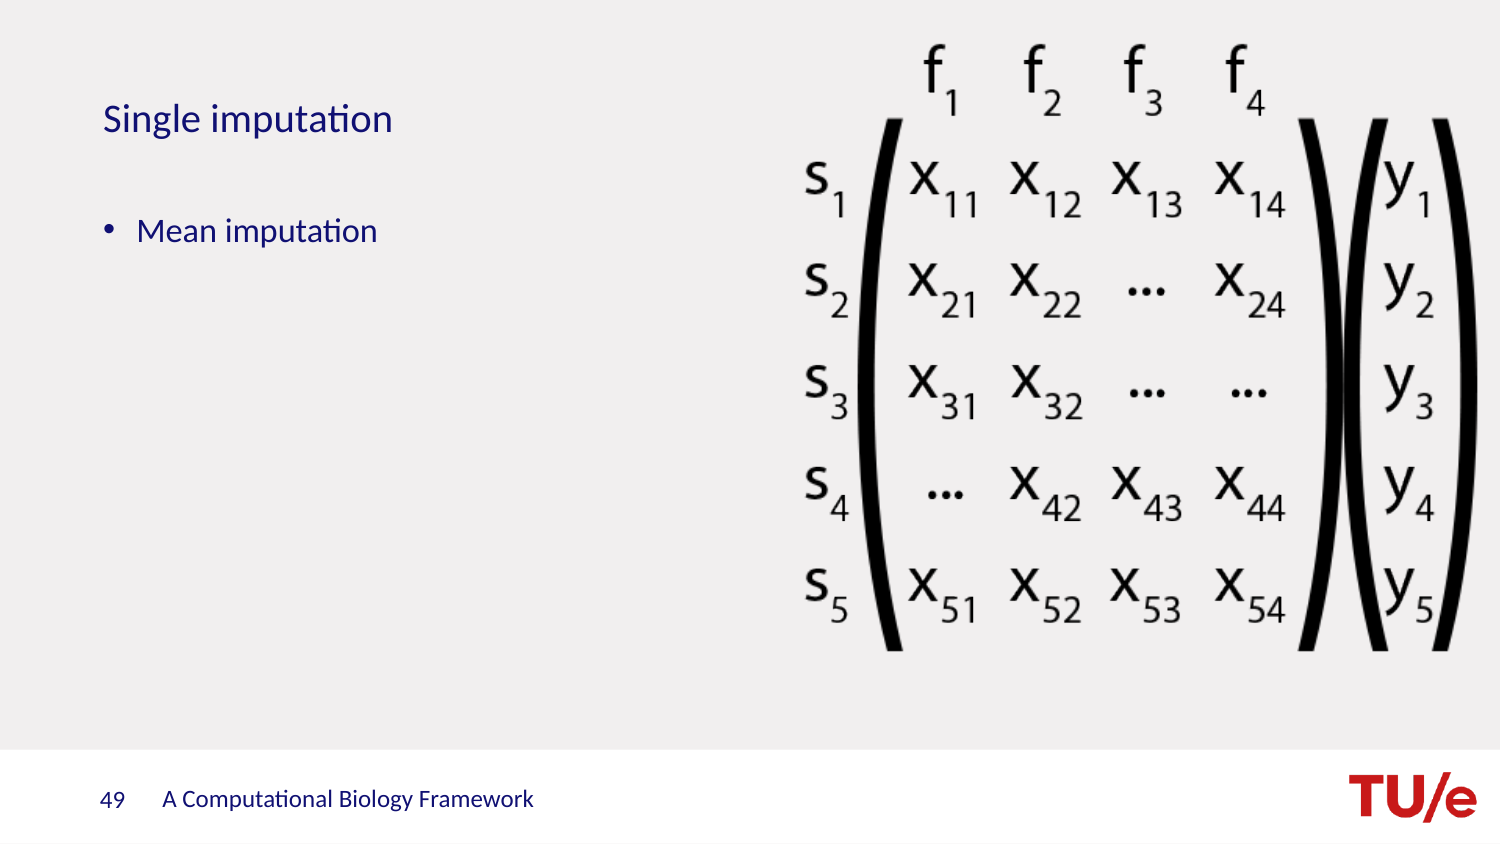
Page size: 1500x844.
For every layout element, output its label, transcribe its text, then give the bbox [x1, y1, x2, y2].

list Single imputation Mean imputation [103, 102, 694, 750]
footer A Computational Biology Framework [162, 782, 1267, 841]
picture [1336, 759, 1489, 835]
picture [750, 0, 1500, 750]
slide_number 49 [100, 783, 199, 841]
